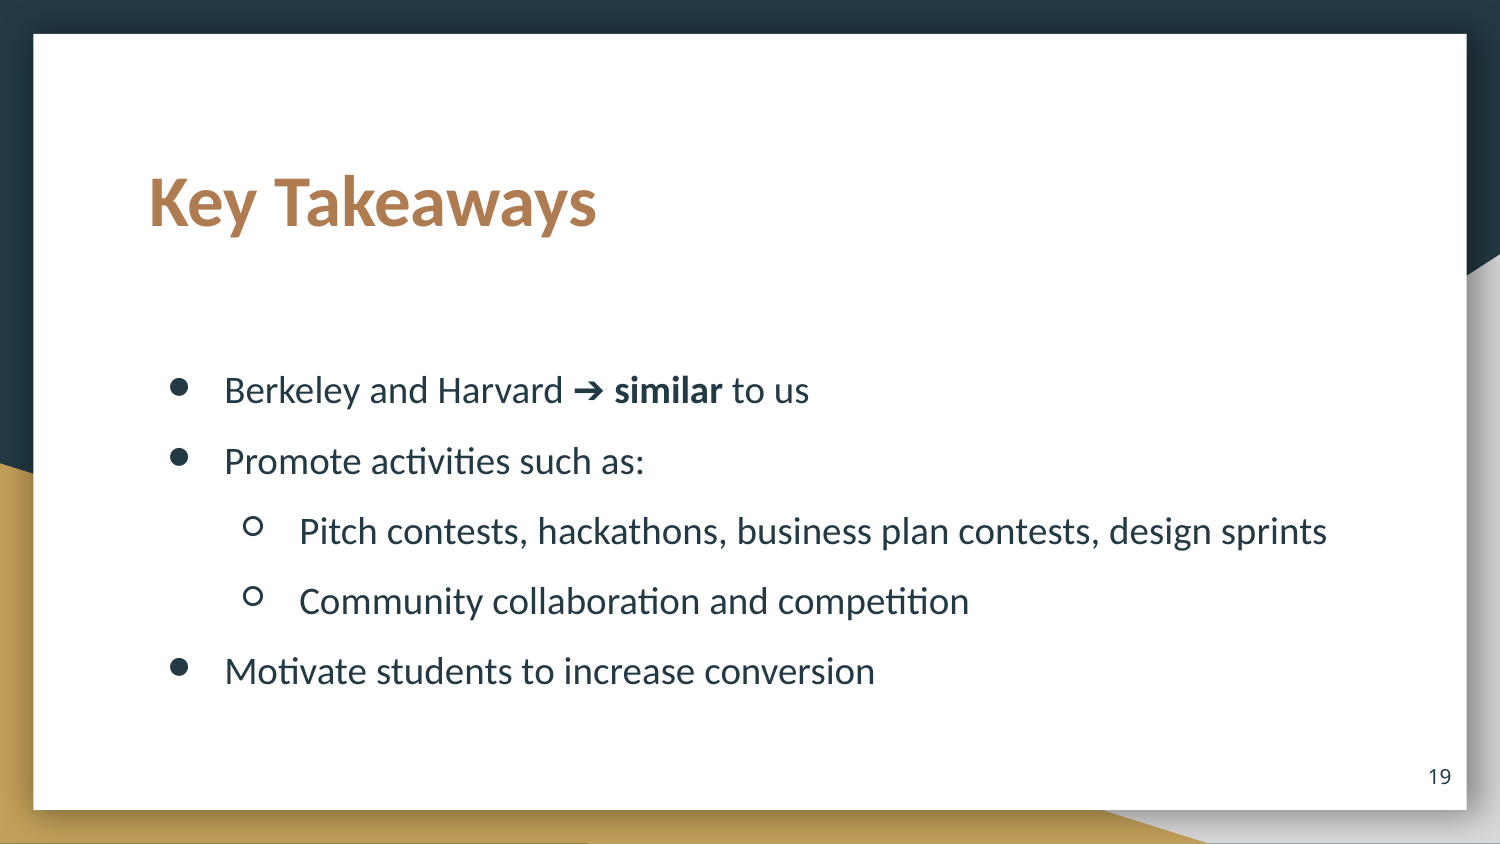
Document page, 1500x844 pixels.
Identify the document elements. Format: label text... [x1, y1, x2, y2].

list Berkeley and Harvard ➔ similar to us Promote activities such as: Pitch contests, hackathons, business plan contests, design sprints Community collaboration and competition Motivate students to increase conversion [134, 326, 1366, 729]
title Key Takeaways [134, 138, 1366, 296]
slide_number ‹#› [1376, 745, 1467, 810]
